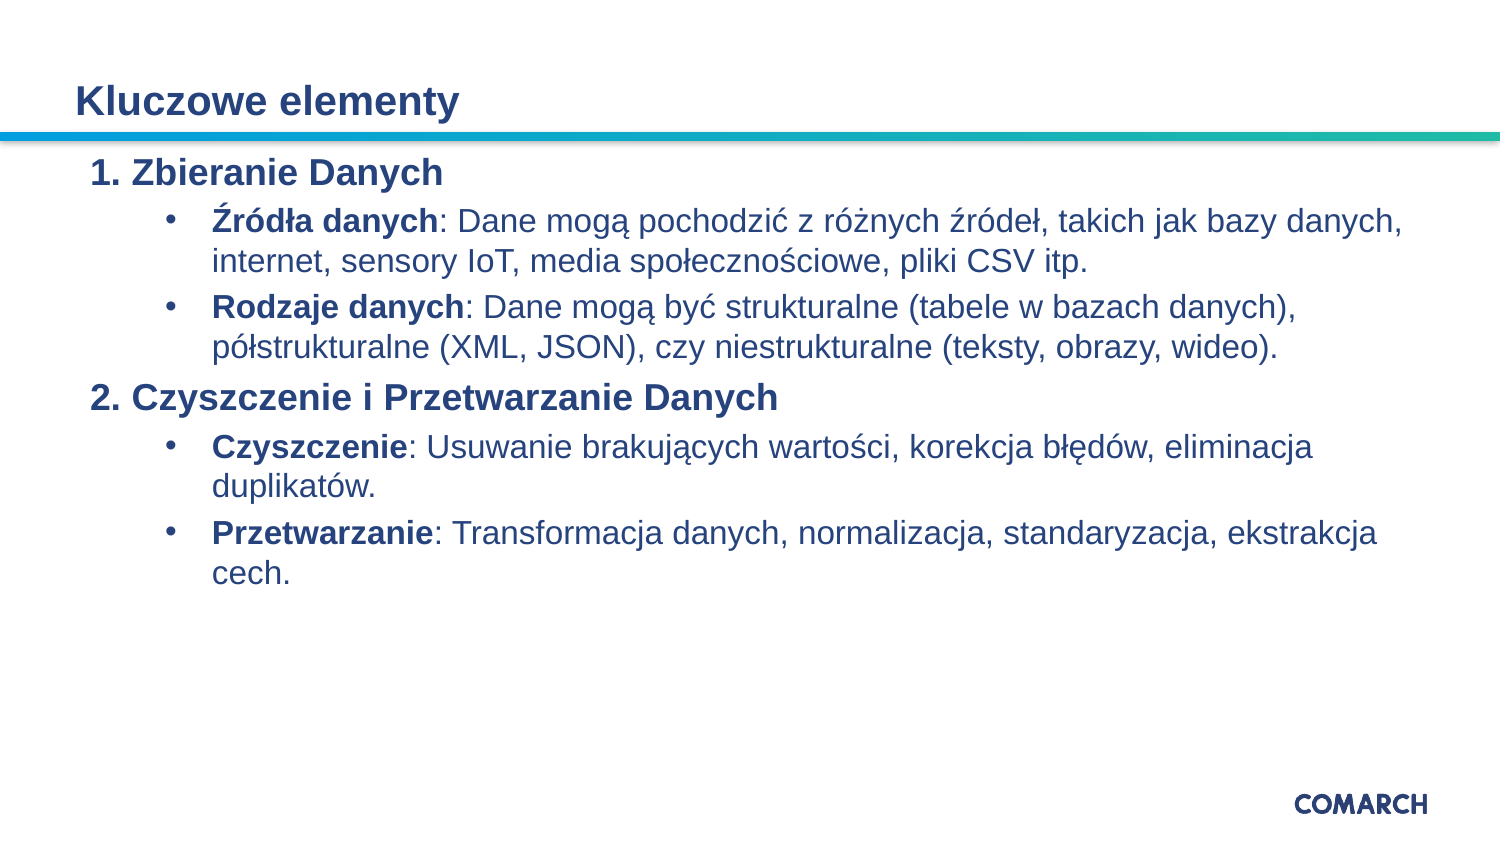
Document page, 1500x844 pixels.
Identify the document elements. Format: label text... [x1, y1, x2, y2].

list 1. Zbieranie Danych Źródła danych: Dane mogą pochodzić z różnych źródeł, takich jak bazy danych, internet, sensory IoT, media społecznościowe, pliki CSV itp. Rodzaje danych: Dane mogą być strukturalne (tabele w bazach danych), półstrukturalne (XML, JSON), czy niestrukturalne (teksty, obrazy, wideo). 2. Czyszczenie i Przetwarzanie Danych Czyszczenie: Usuwanie brakujących wartości, korekcja błędów, eliminacja duplikatów. Przetwarzanie: Transformacja danych, normalizacja, standaryzacja, ekstrakcja cech. [75, 140, 1427, 782]
picture [1294, 793, 1427, 814]
list Kluczowe elementy [75, 17, 1427, 132]
